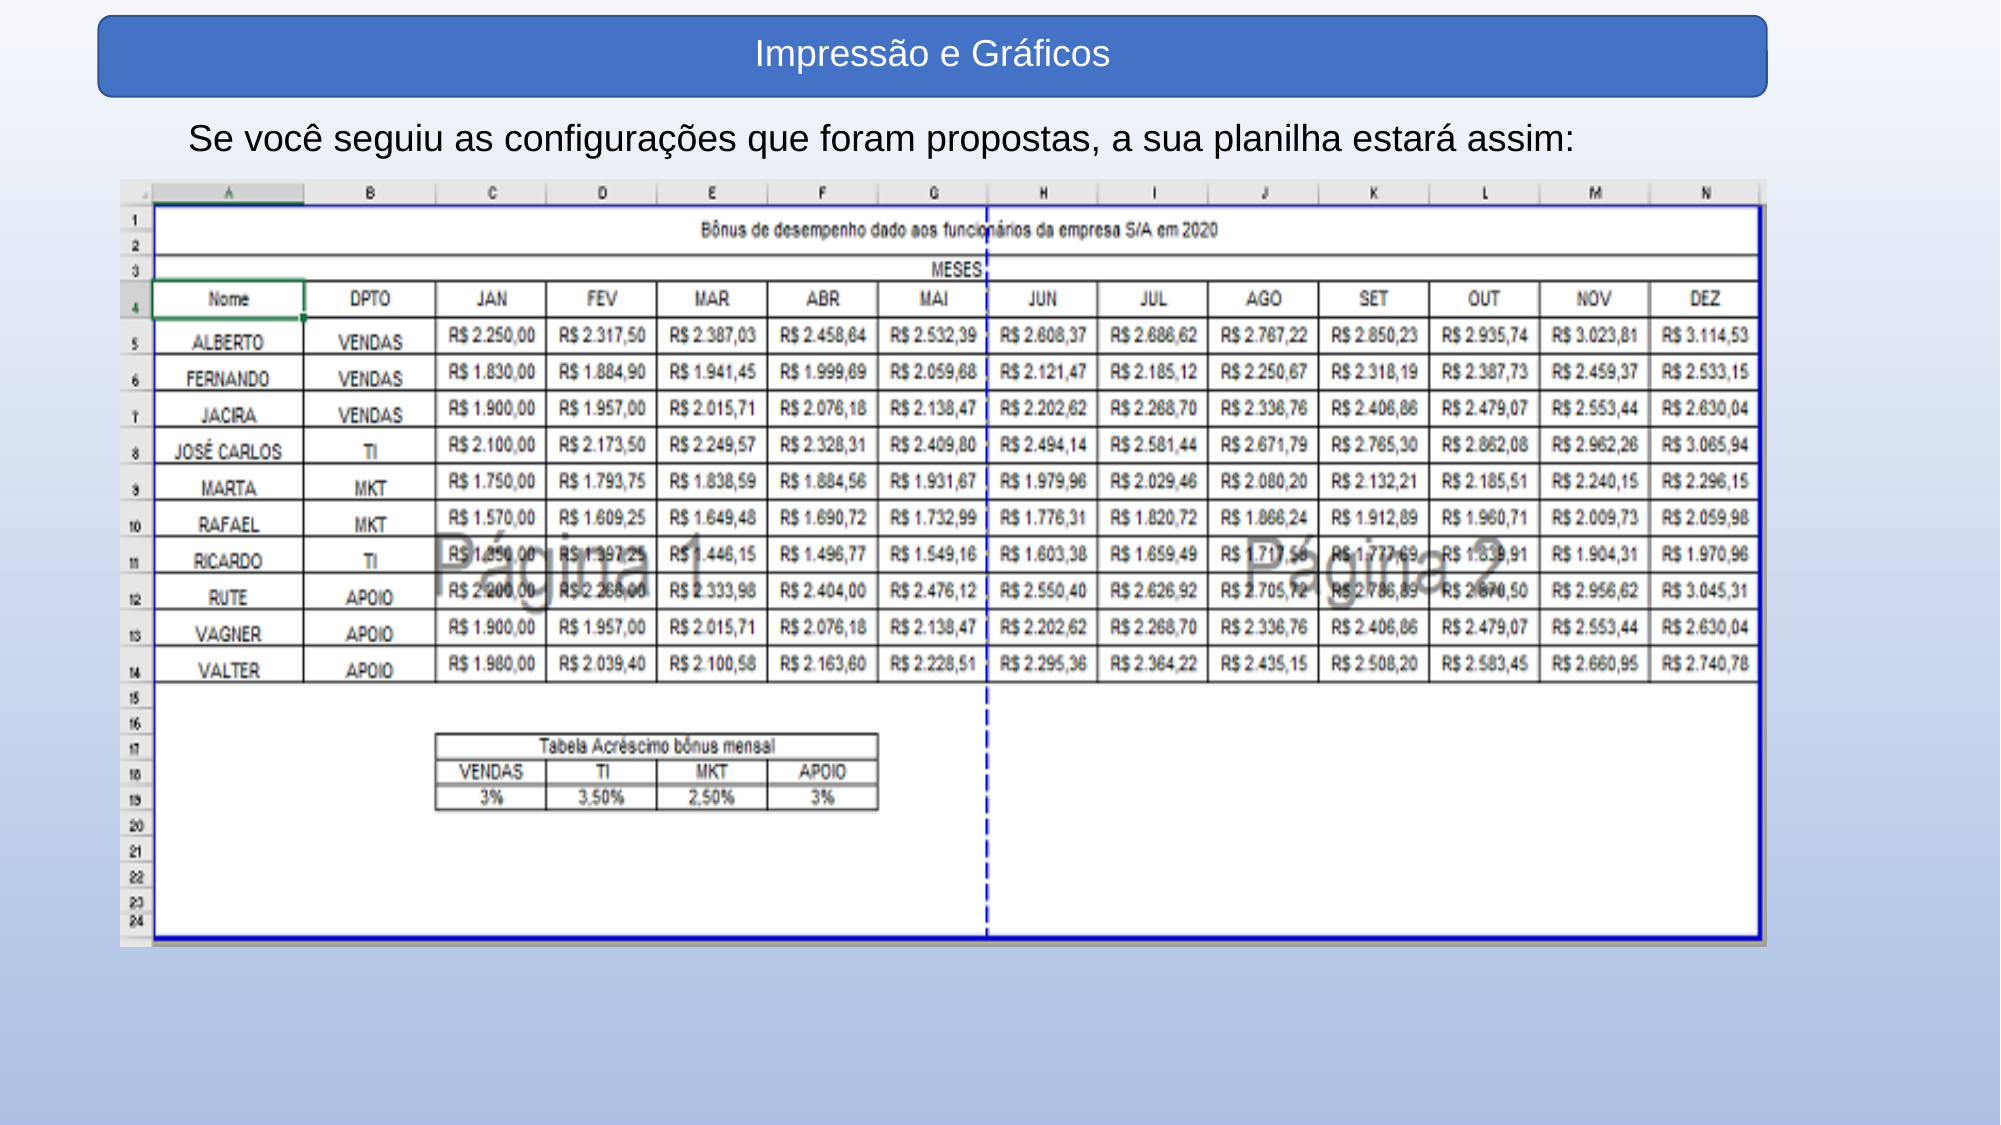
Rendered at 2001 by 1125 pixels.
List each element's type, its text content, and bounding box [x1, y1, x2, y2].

text_box Impressão e Gráficos [98, 21, 1767, 82]
picture [120, 179, 1767, 947]
text_box Se você seguiu as configurações que foram propostas, a sua planilha estará assim: [98, 106, 1767, 167]
text_box [100, 14, 1765, 21]
text_box [97, 24, 1768, 98]
